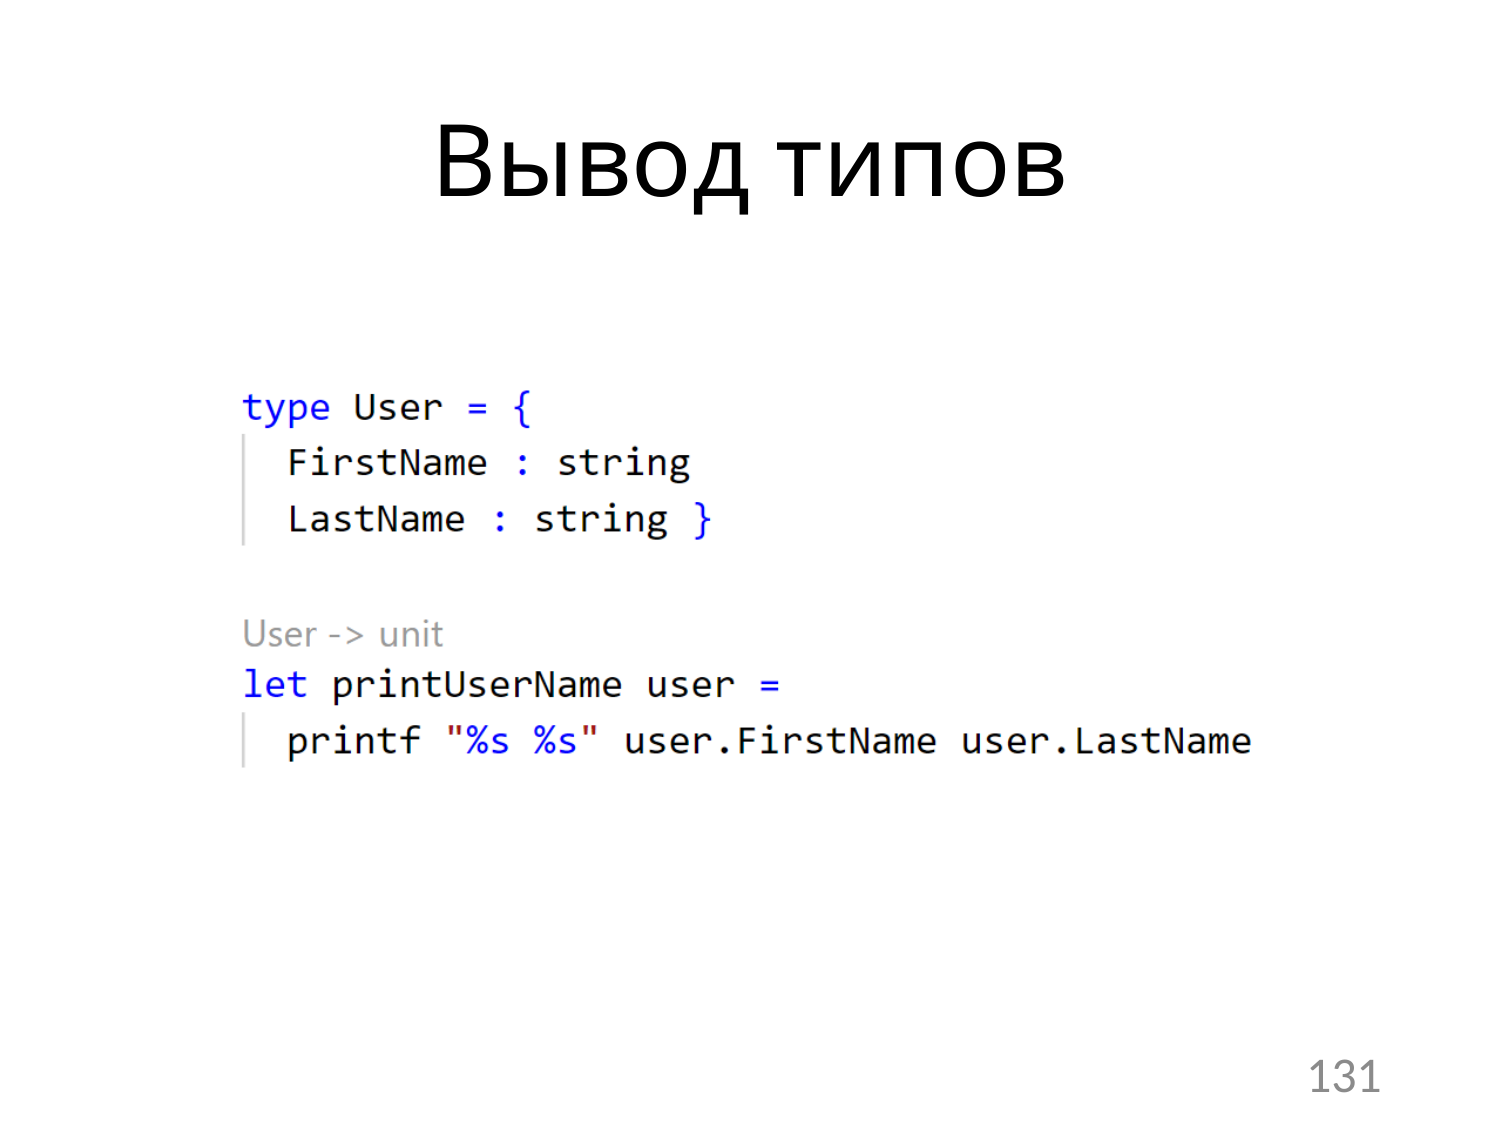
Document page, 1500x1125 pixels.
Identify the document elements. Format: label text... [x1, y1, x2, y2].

text_box Вывод типов [416, 88, 1084, 224]
picture [229, 380, 1271, 804]
slide_number 131 [1059, 1042, 1397, 1103]
